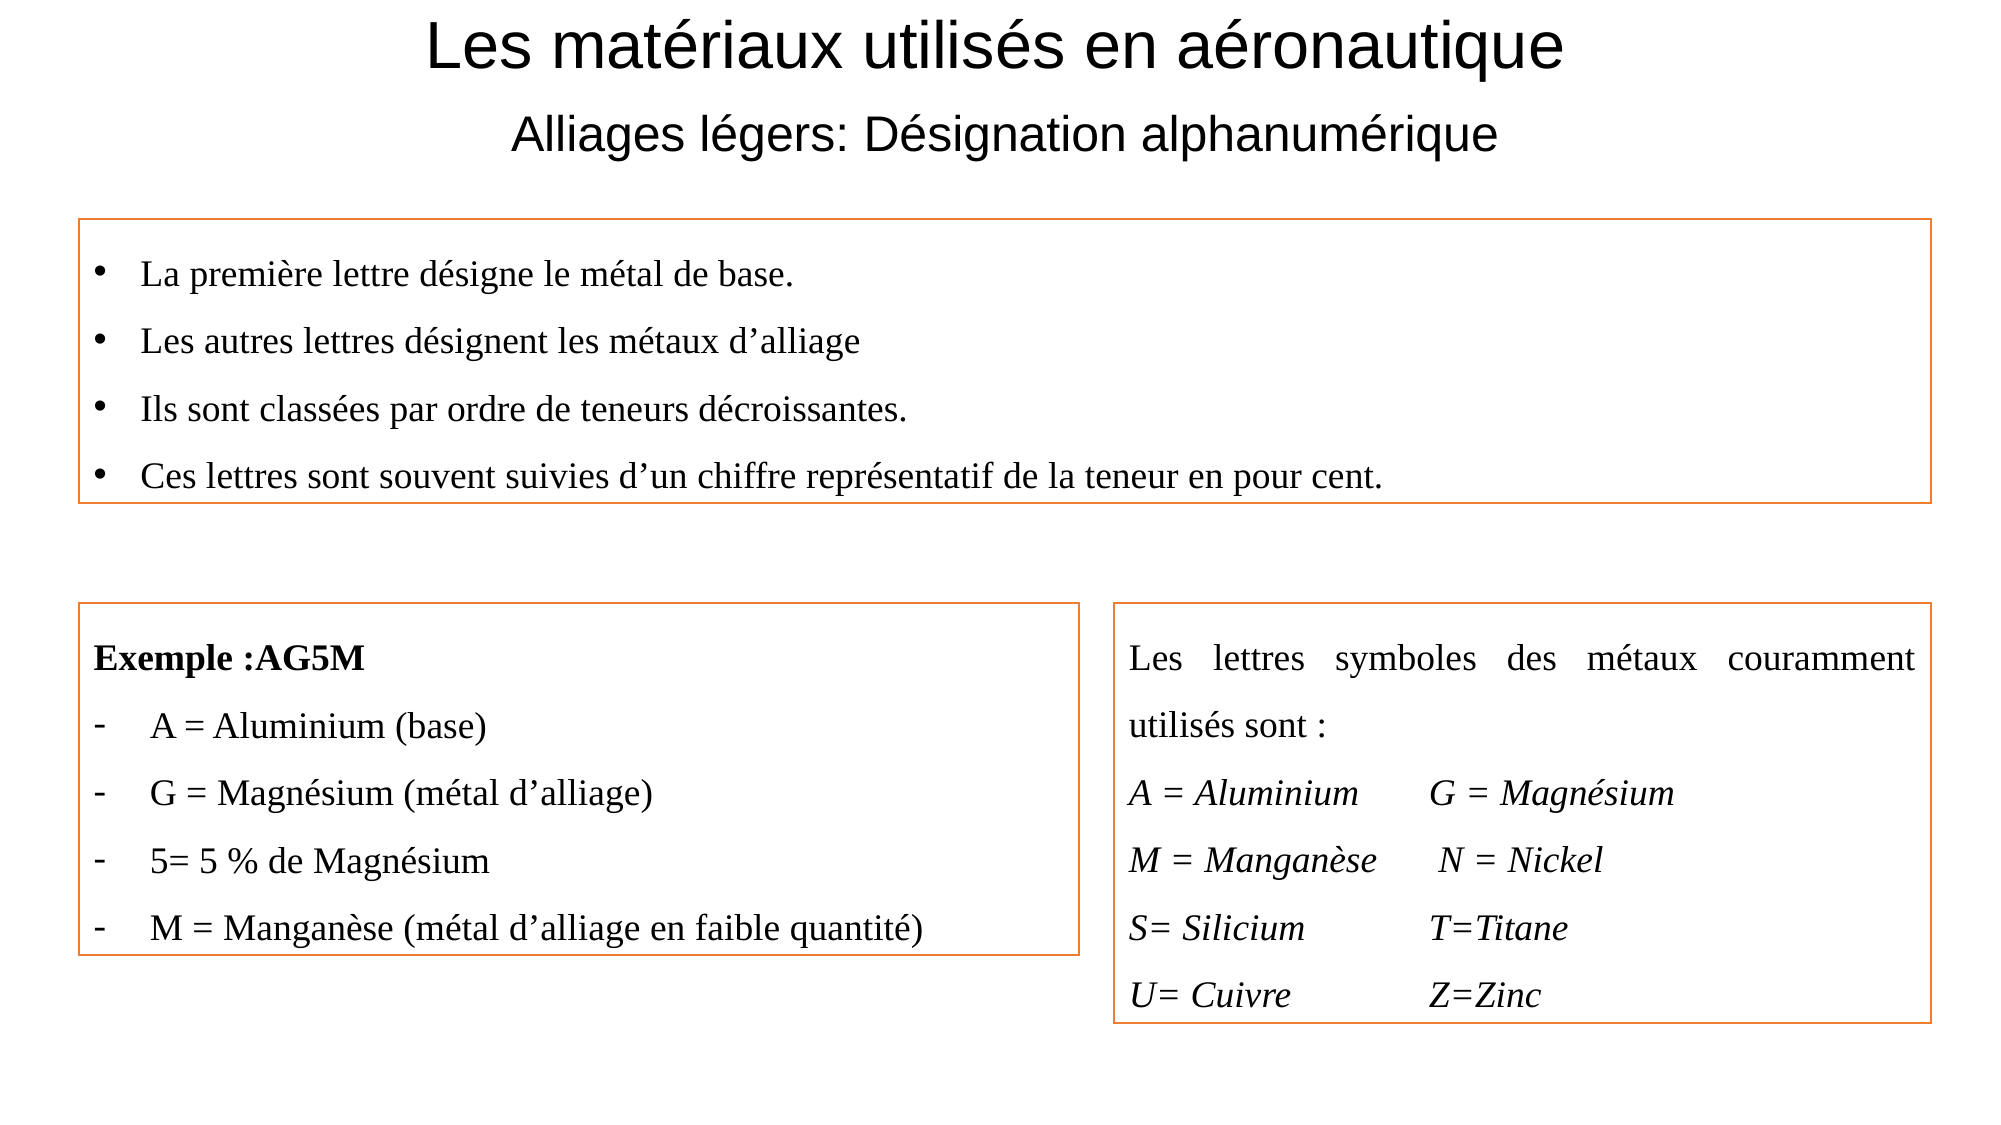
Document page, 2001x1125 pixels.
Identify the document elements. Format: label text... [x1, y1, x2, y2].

text_box Les lettres symboles des métaux couramment utilisés sont : A = Aluminium G = Magnésium M = Manganèse N = Nickel S= Silicium T=Titane U= Cuivre Z=Zinc [1113, 602, 1932, 1024]
text_box Exemple :AG5M A = Aluminium (base) G = Magnésium (métal d’alliage) 5= 5 % de Magnésium M = Manganèse (métal d’alliage en faible quantité) [78, 602, 1080, 956]
title Alliages légers: Désignation alphanumérique [434, 94, 1576, 180]
text_box Les matériaux utilisés en aéronautique [142, 0, 1868, 94]
text_box La première lettre désigne le métal de base. Les autres lettres désignent les métaux d’alliage Ils sont classées par ordre de teneurs décroissantes. Ces lettres sont souvent suivies d’un chiffre représentatif de la teneur en pour cent. [78, 218, 1932, 504]
